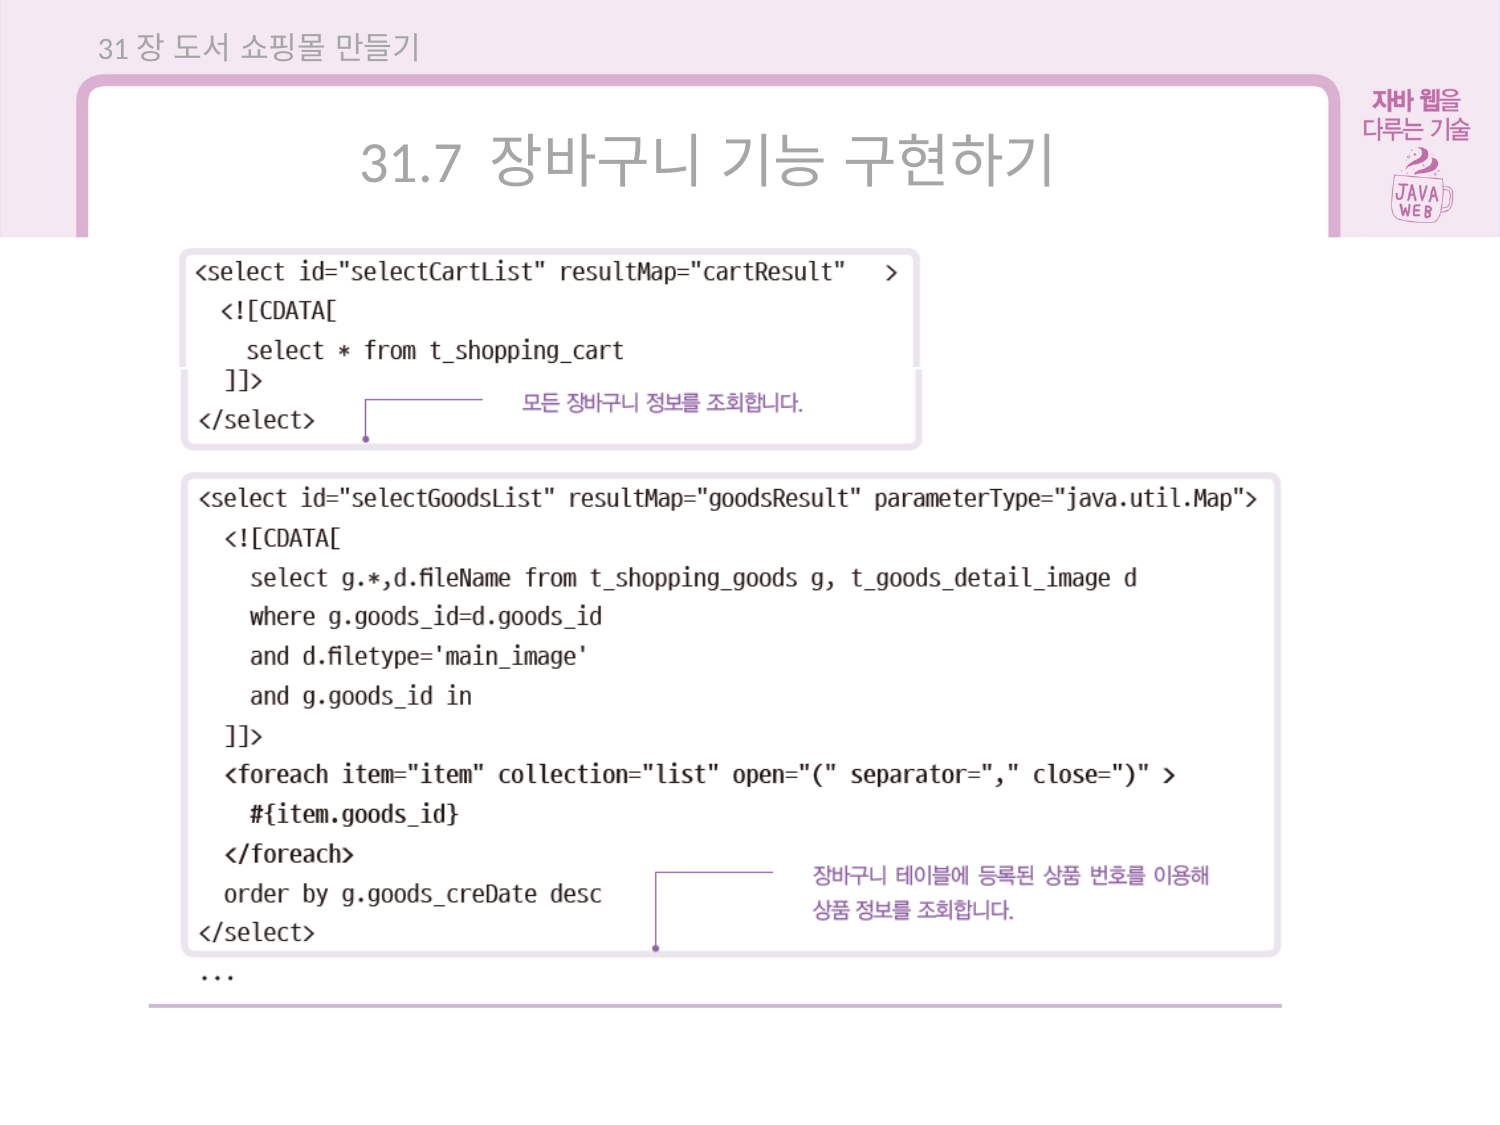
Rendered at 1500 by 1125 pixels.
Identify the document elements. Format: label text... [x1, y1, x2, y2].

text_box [140, 234, 1298, 1017]
text_box 31장 도서 쇼핑몰 만들기 [82, 0, 1133, 74]
picture [0, 0, 1500, 1125]
text_box 31.7 장바구니 기능 구현하기 [96, 117, 1321, 202]
